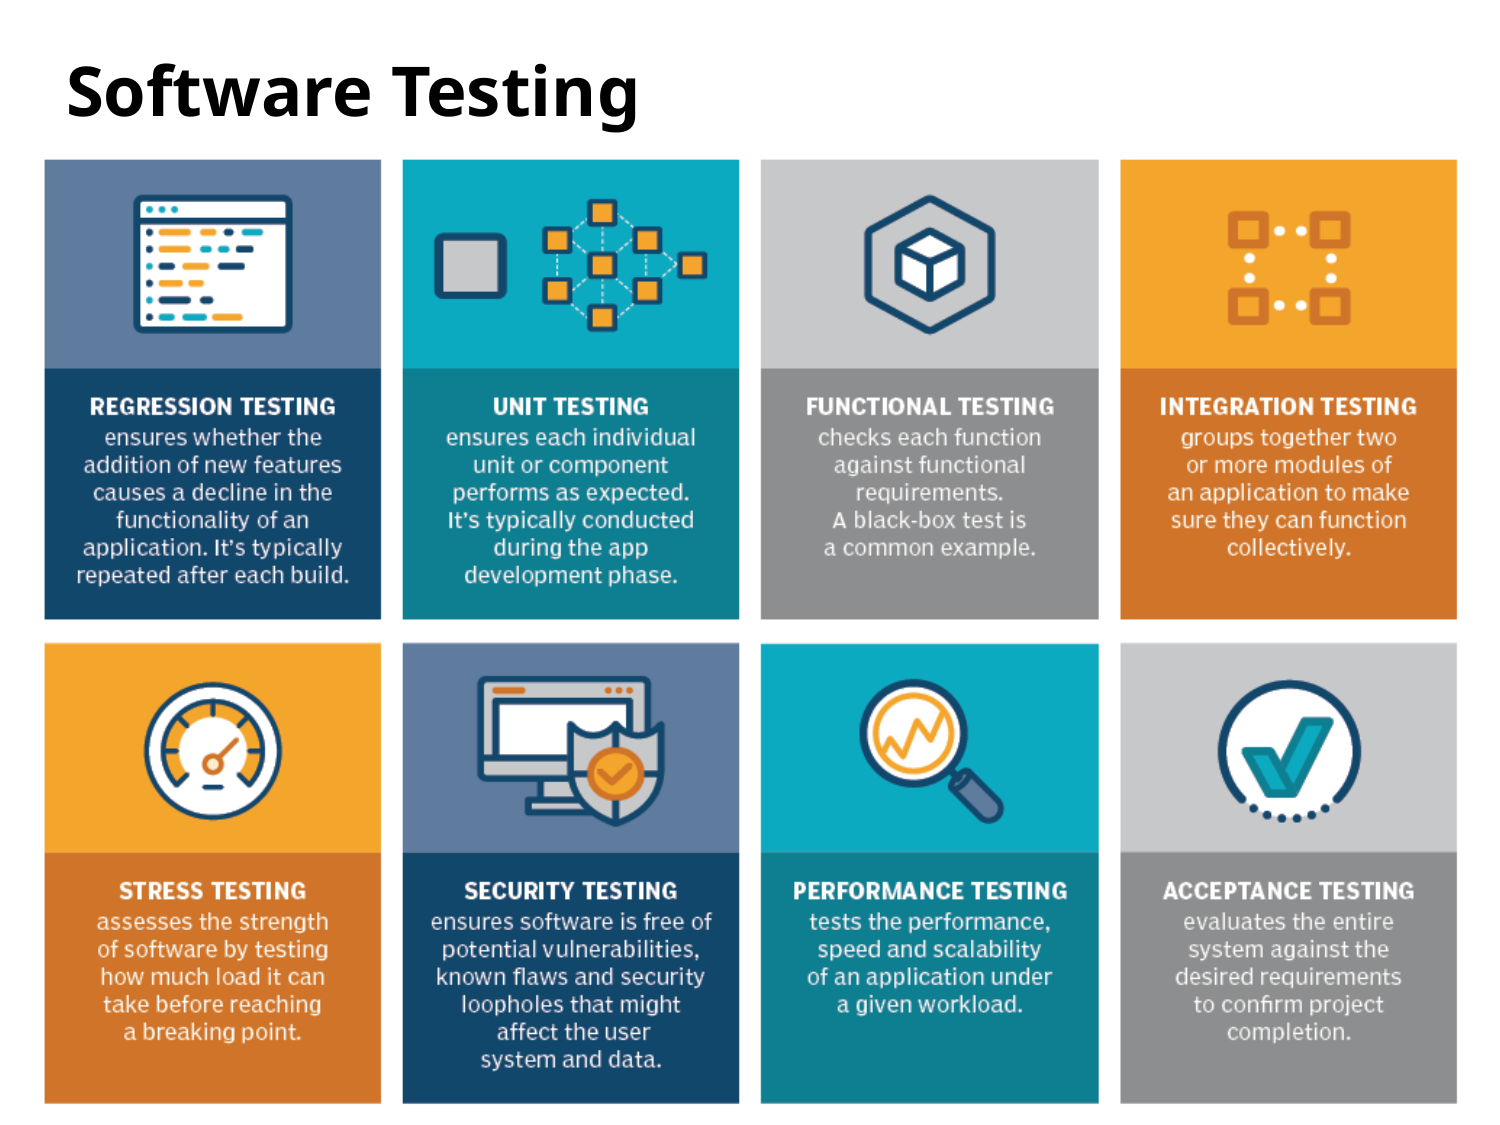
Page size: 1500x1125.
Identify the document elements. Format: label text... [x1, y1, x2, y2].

picture [32, 143, 1467, 1116]
title Software Testing [51, 27, 1449, 141]
